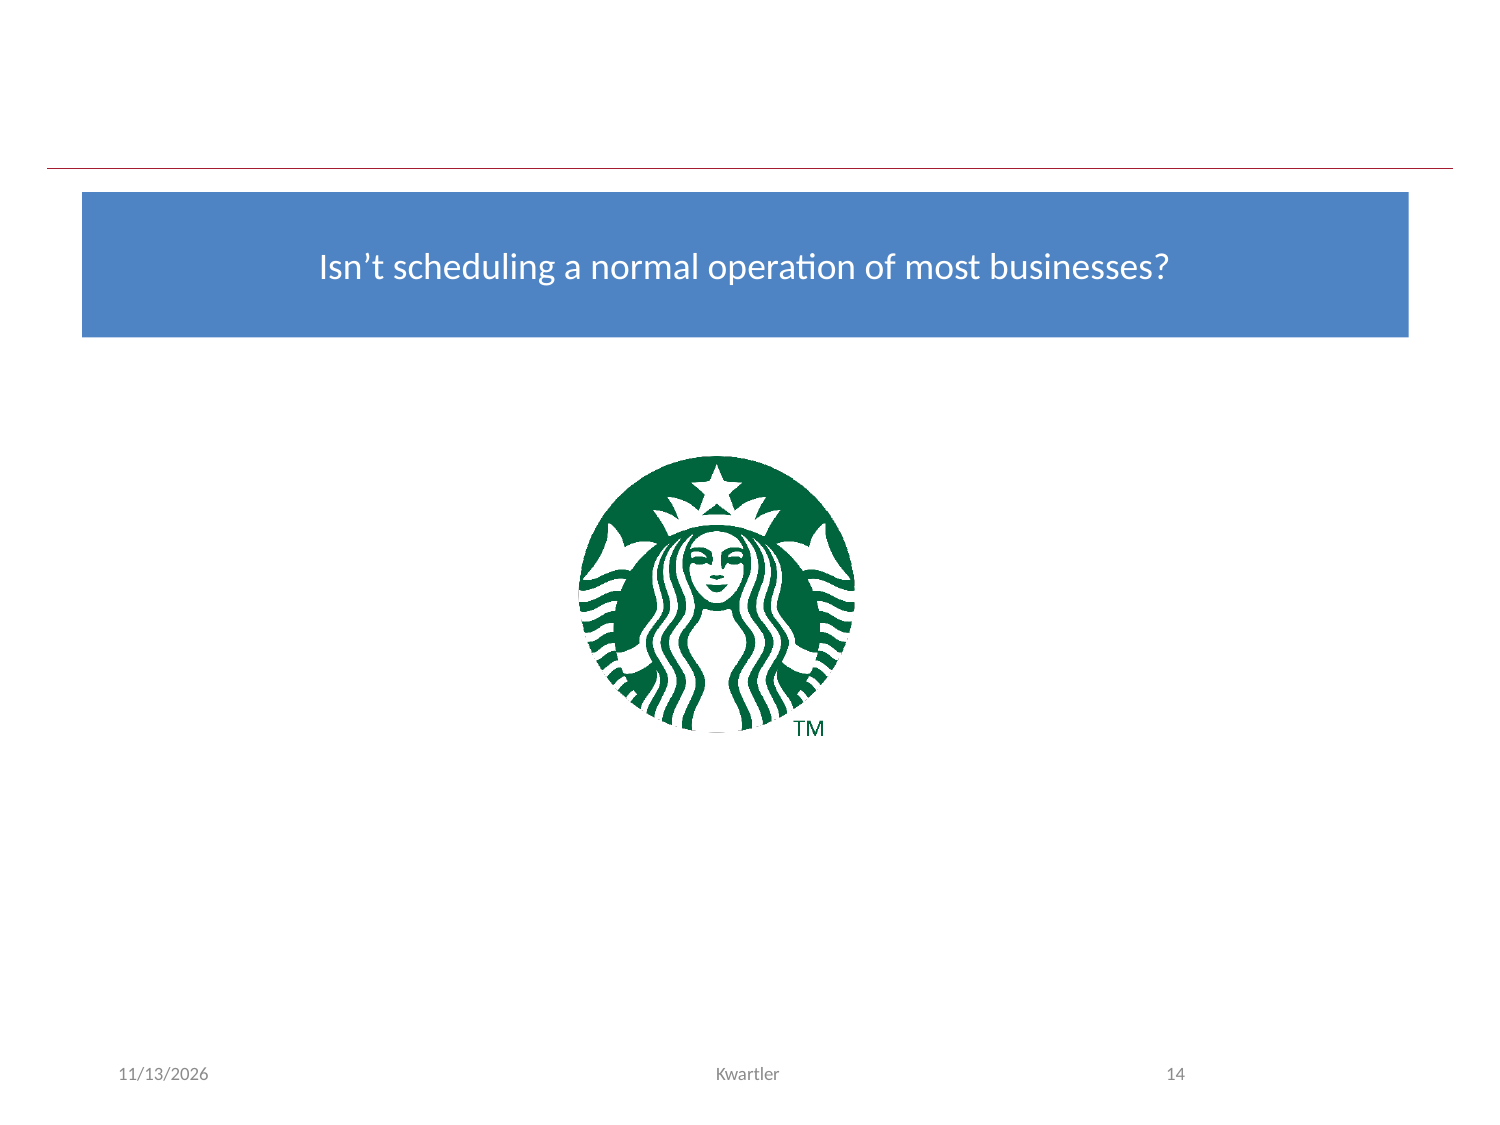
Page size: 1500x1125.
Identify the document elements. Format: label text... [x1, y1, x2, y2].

slide_number 14 [1059, 1042, 1200, 1103]
footer Kwartler [496, 1042, 1004, 1103]
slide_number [103, 1042, 441, 1103]
picture [566, 443, 867, 748]
text_box Isn’t scheduling a normal operation of most businesses? [81, 191, 1410, 338]
